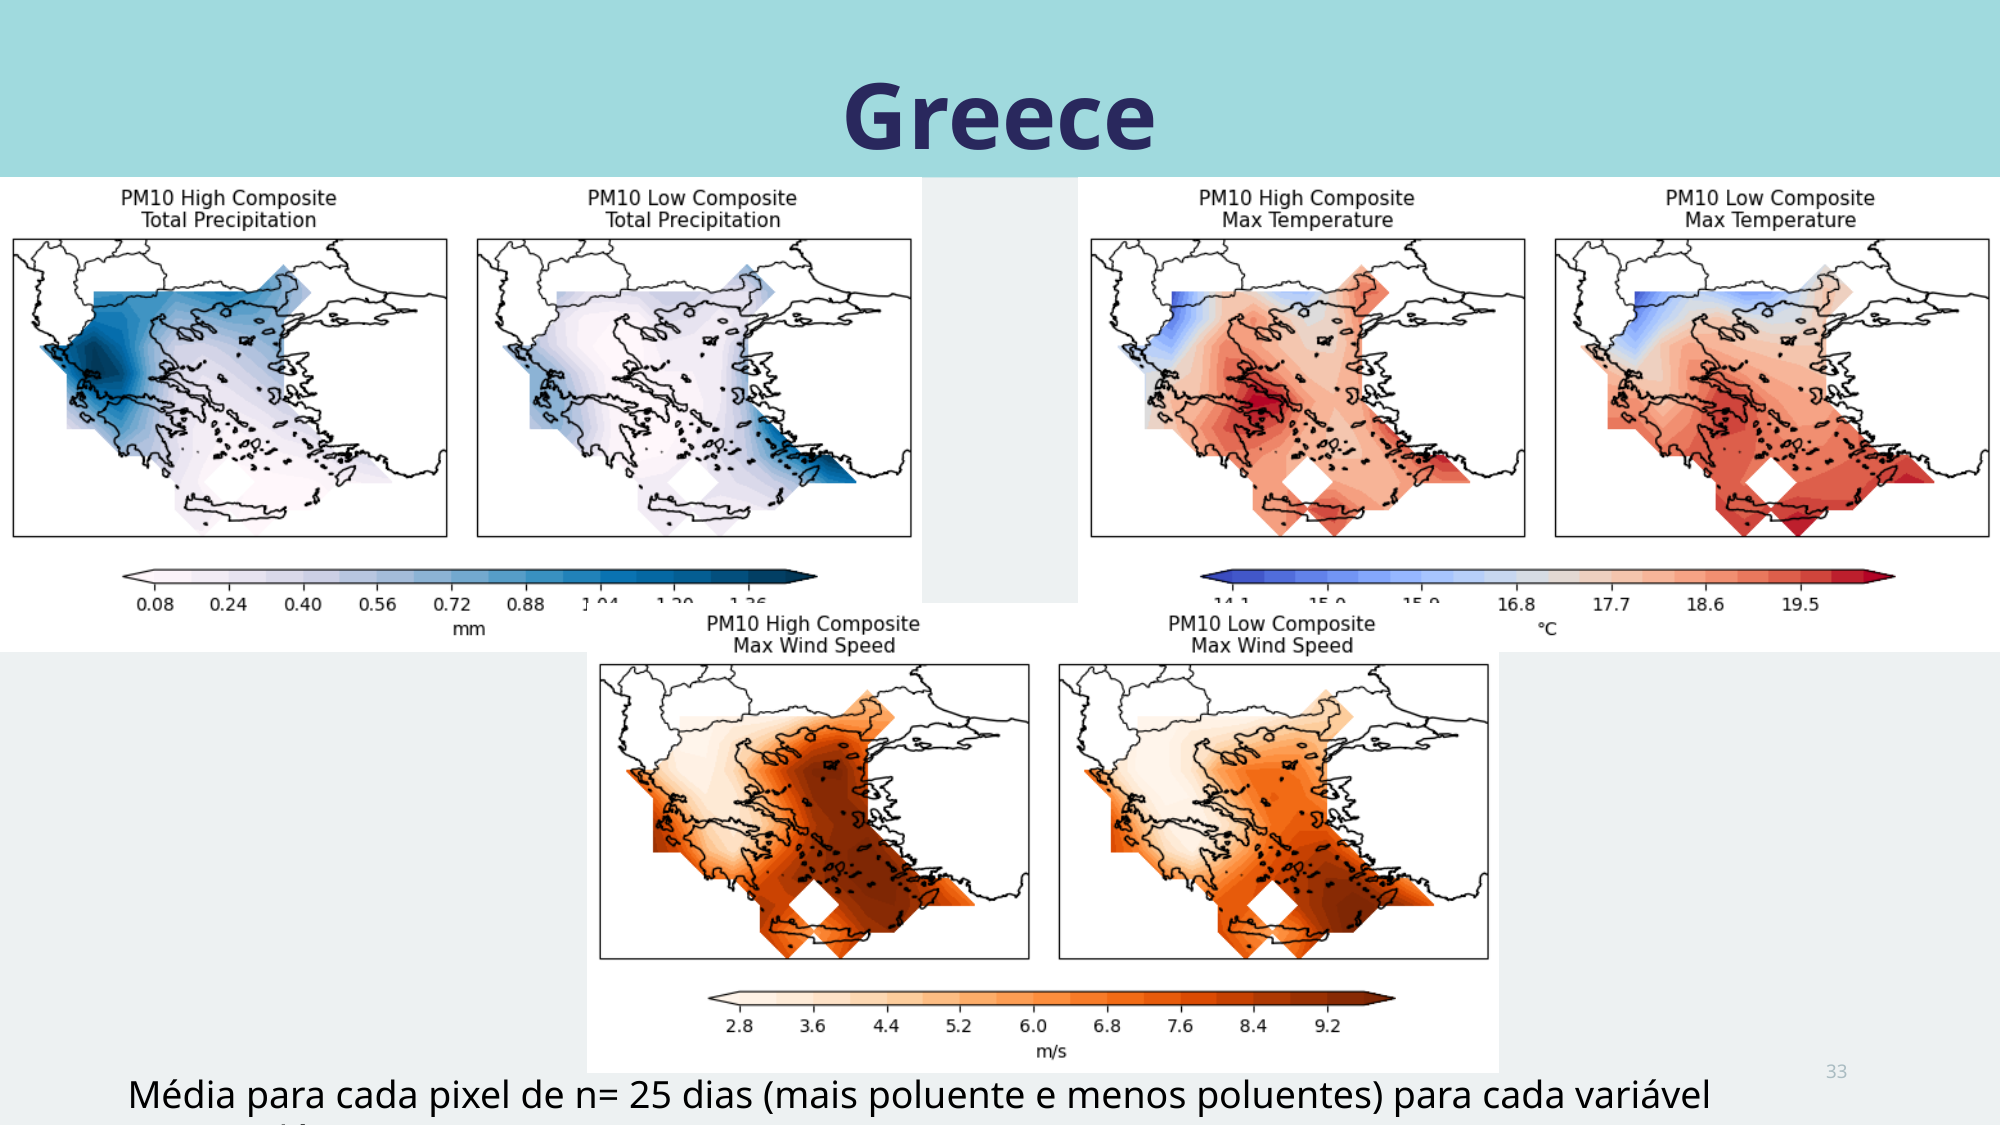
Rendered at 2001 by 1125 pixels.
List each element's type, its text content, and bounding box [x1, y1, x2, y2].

title Greece [399, 42, 1601, 178]
picture [0, 177, 2000, 1073]
text_box Média para cada pixel de n= 25 dias (mais poluente e menos poluentes) para cada variável meteorológica [112, 1063, 1832, 1125]
slide_number 33 [1499, 1042, 1863, 1103]
